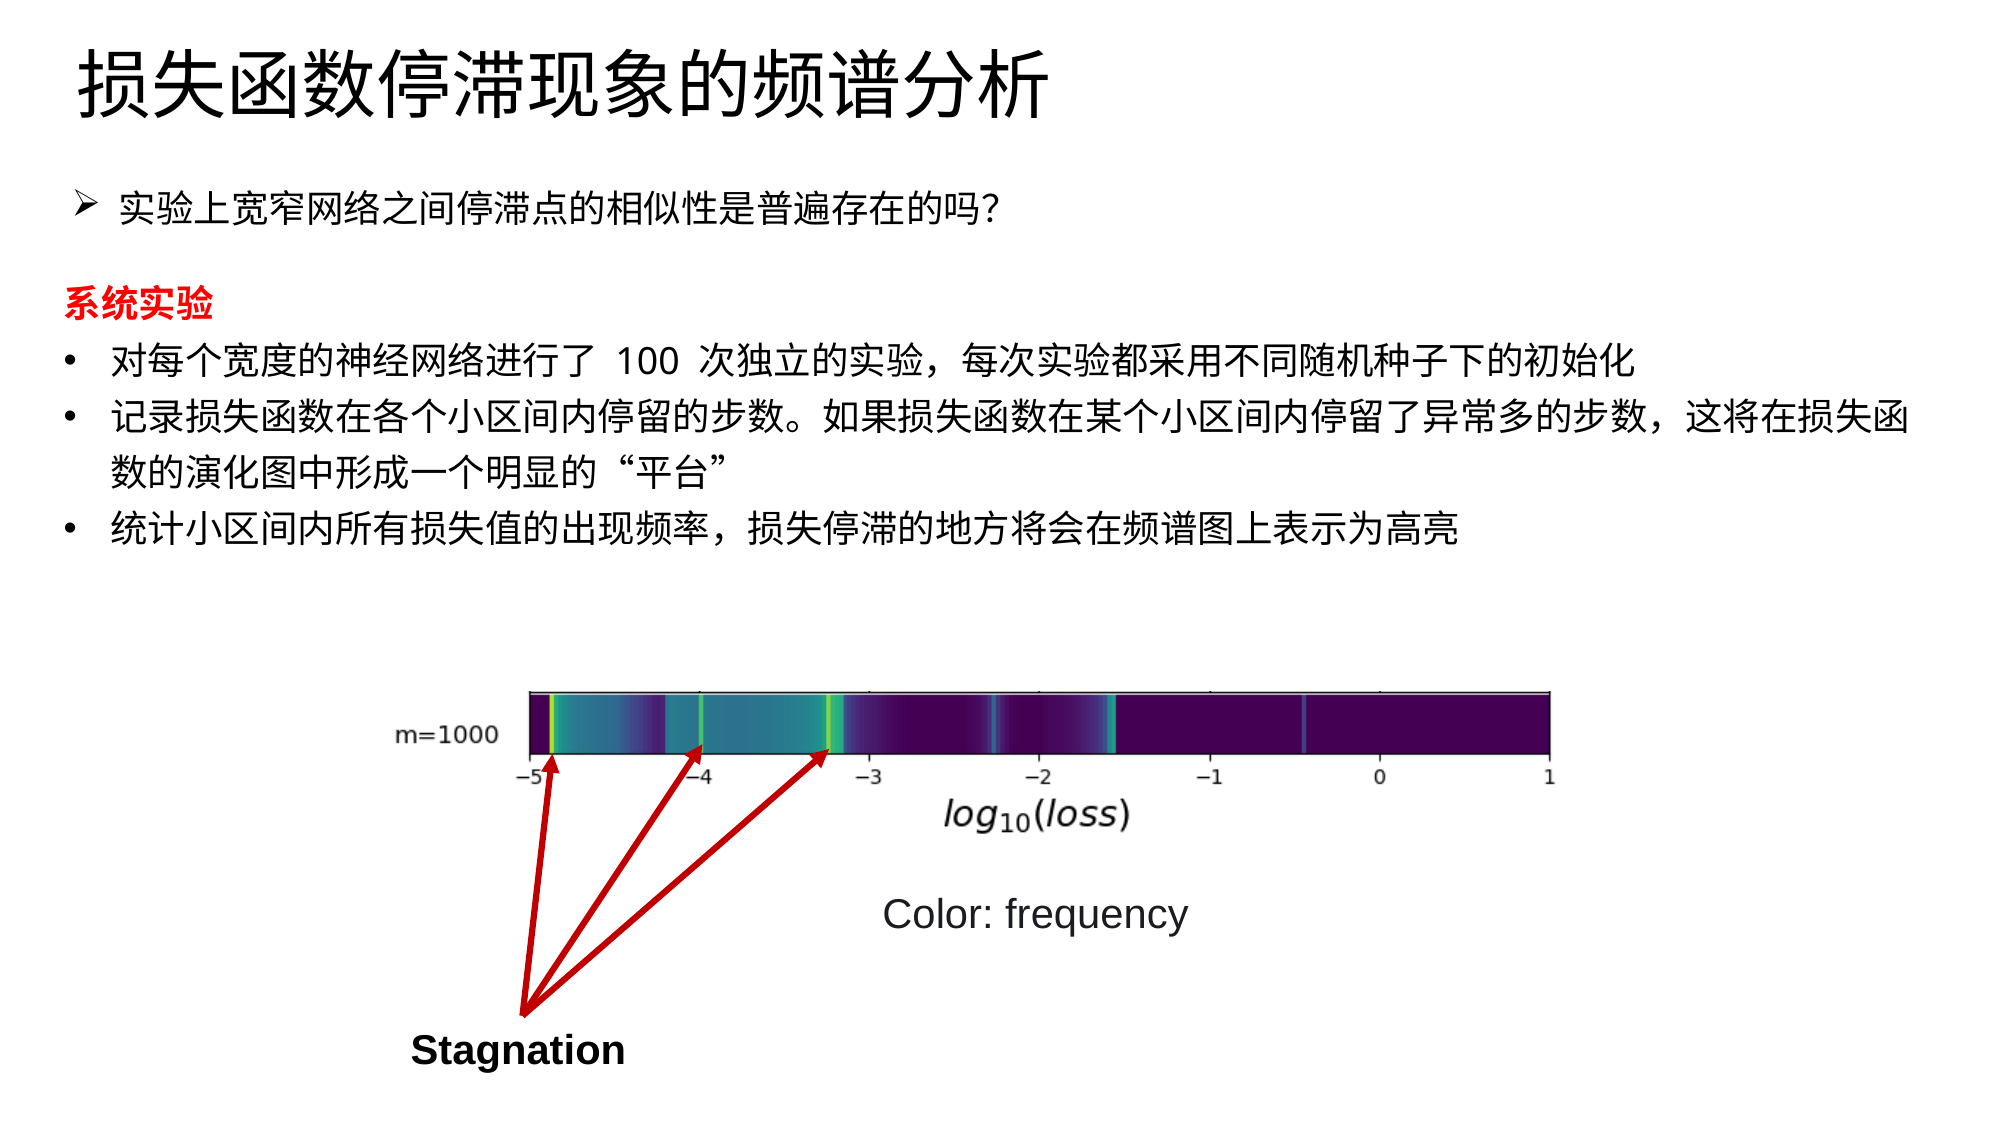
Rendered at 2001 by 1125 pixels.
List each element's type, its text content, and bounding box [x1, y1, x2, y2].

picture [385, 691, 1559, 851]
text_box 损失函数停滞现象的频谱分析 [61, 30, 1100, 136]
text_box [522, 748, 830, 1016]
text_box 实验上宽窄网络之间停滞点的相似性是普遍存在的吗？ [56, 166, 1034, 238]
text_box 系统实验 对每个宽度的神经网络进行了 100 次独立的实验，每次实验都采用不同随机种子下的初始化 记录损失函数在各个小区间内停留的步数。如果损失函数在某个小区间内停留了异常多的步数，这将在损失函数的演化图中形成一个明显的“平台” 统计小区间内所有损失值的出现频率，损失停滞的地方将会在频谱图上表示为高亮 [48, 261, 1952, 558]
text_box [522, 744, 703, 748]
text_box Color: frequency [867, 879, 1340, 945]
text_box Stagnation [395, 1015, 650, 1081]
